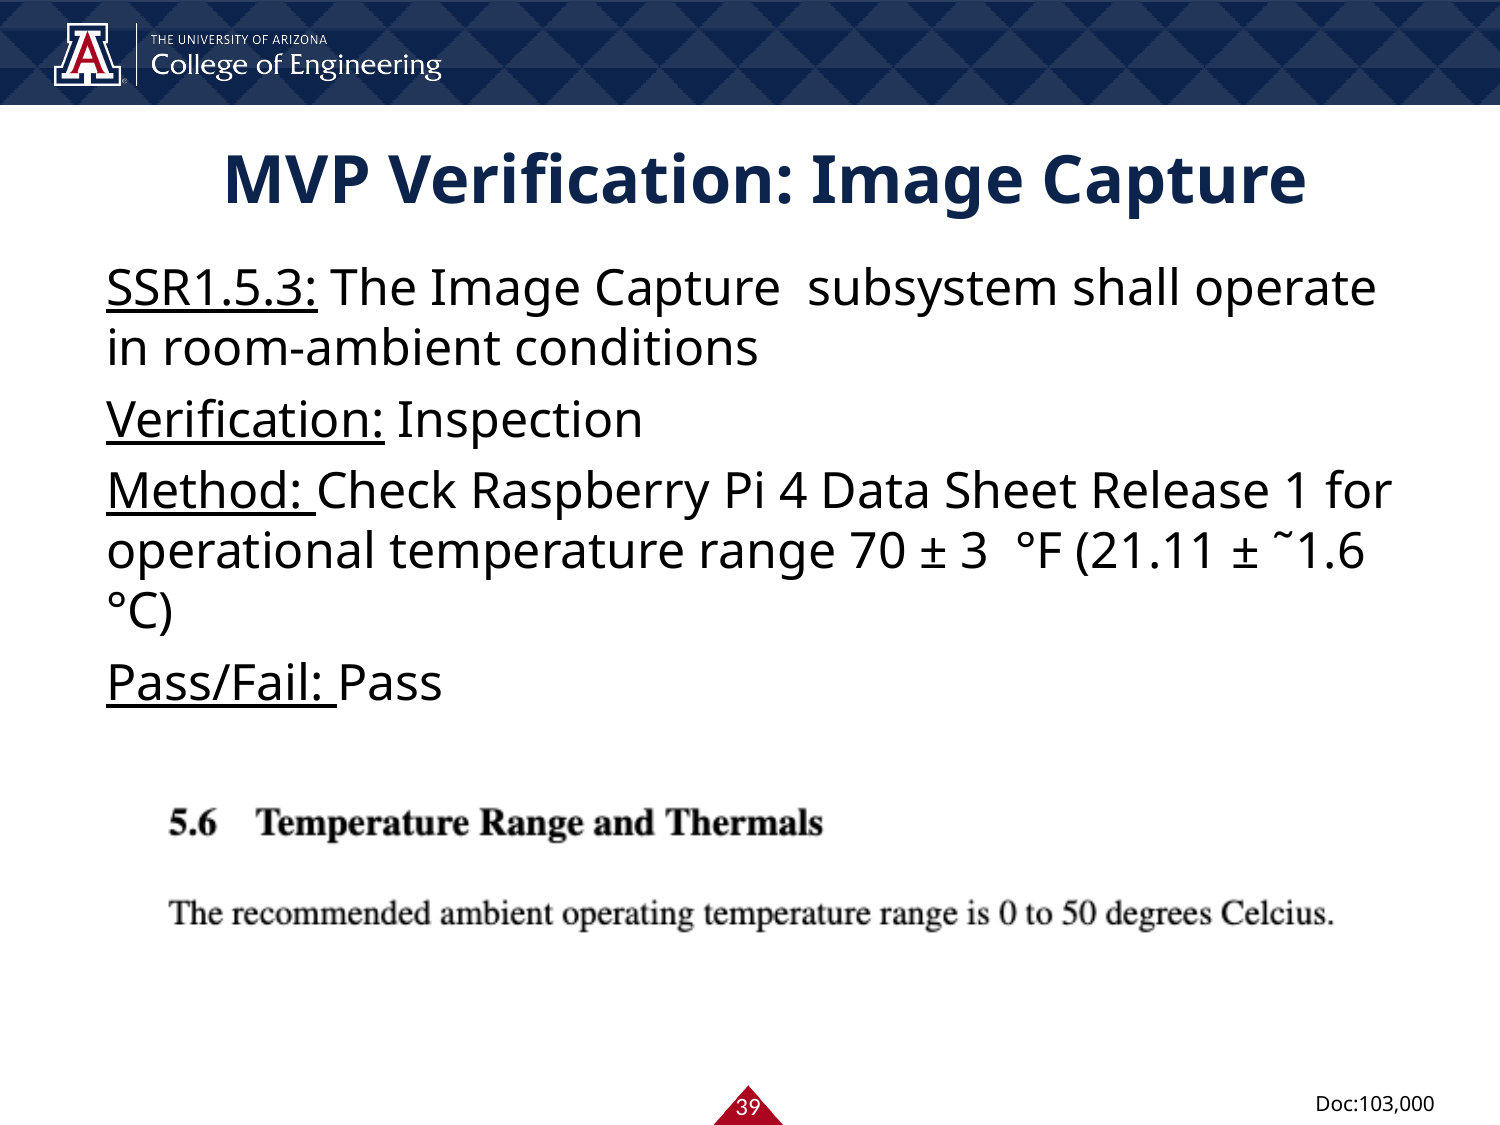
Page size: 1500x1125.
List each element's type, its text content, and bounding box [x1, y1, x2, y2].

title MVP Verification: Image Capture [90, 101, 1441, 247]
list SSR1.5.3: The Image Capture subsystem shall operate in room-ambient conditions Verification: Inspection Method: Check Raspberry Pi 4 Data Sheet Release 1 for operational temperature range 70 ± 3 °F (21.11 ± ˜1.6 °C) Pass/Fail: Pass [90, 247, 1441, 1073]
slide_number ‹#› [715, 1075, 781, 1125]
picture [54, 23, 442, 86]
picture [146, 788, 1350, 954]
text_box Doc:103,000 [1300, 1075, 1488, 1125]
